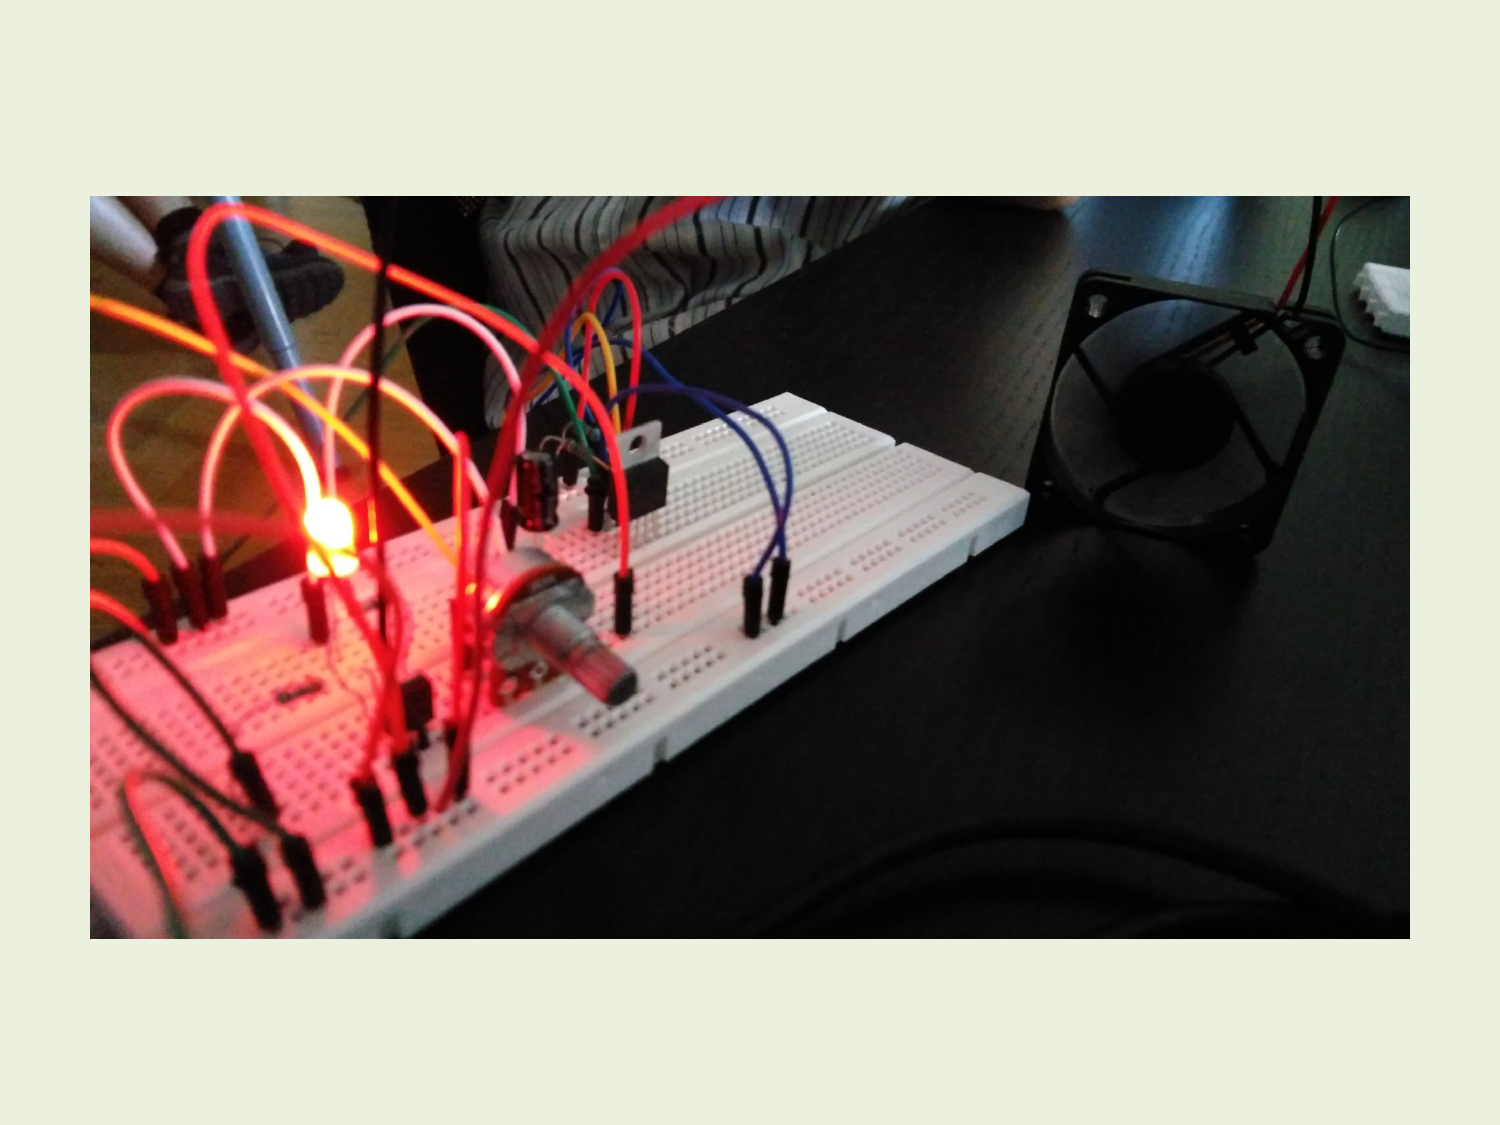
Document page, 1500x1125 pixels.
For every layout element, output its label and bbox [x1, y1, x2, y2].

list [89, 195, 1411, 939]
